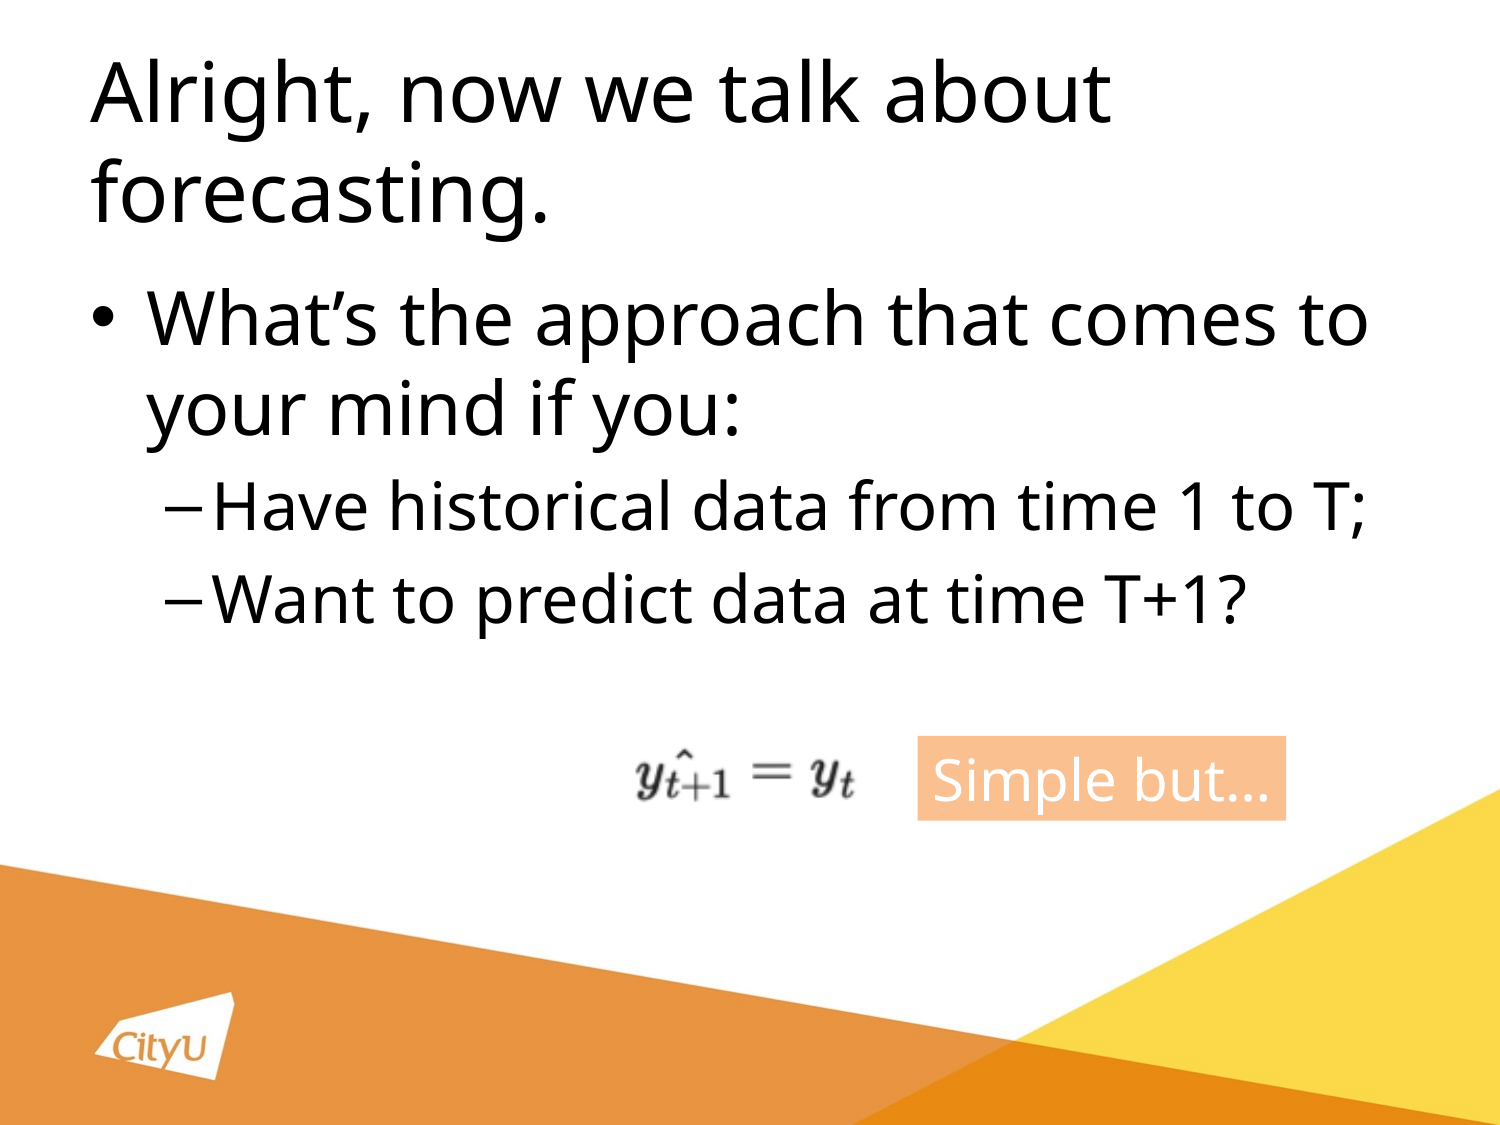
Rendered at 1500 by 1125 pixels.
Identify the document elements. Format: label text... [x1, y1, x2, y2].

list What’s the approach that comes to your mind if you: Have historical data from time 1 to T; Want to predict data at time T+1? [75, 262, 1425, 681]
picture [0, 0, 1500, 1125]
title Alright, now we talk about forecasting. [75, 45, 1425, 233]
text_box Simple but… [917, 735, 1287, 821]
